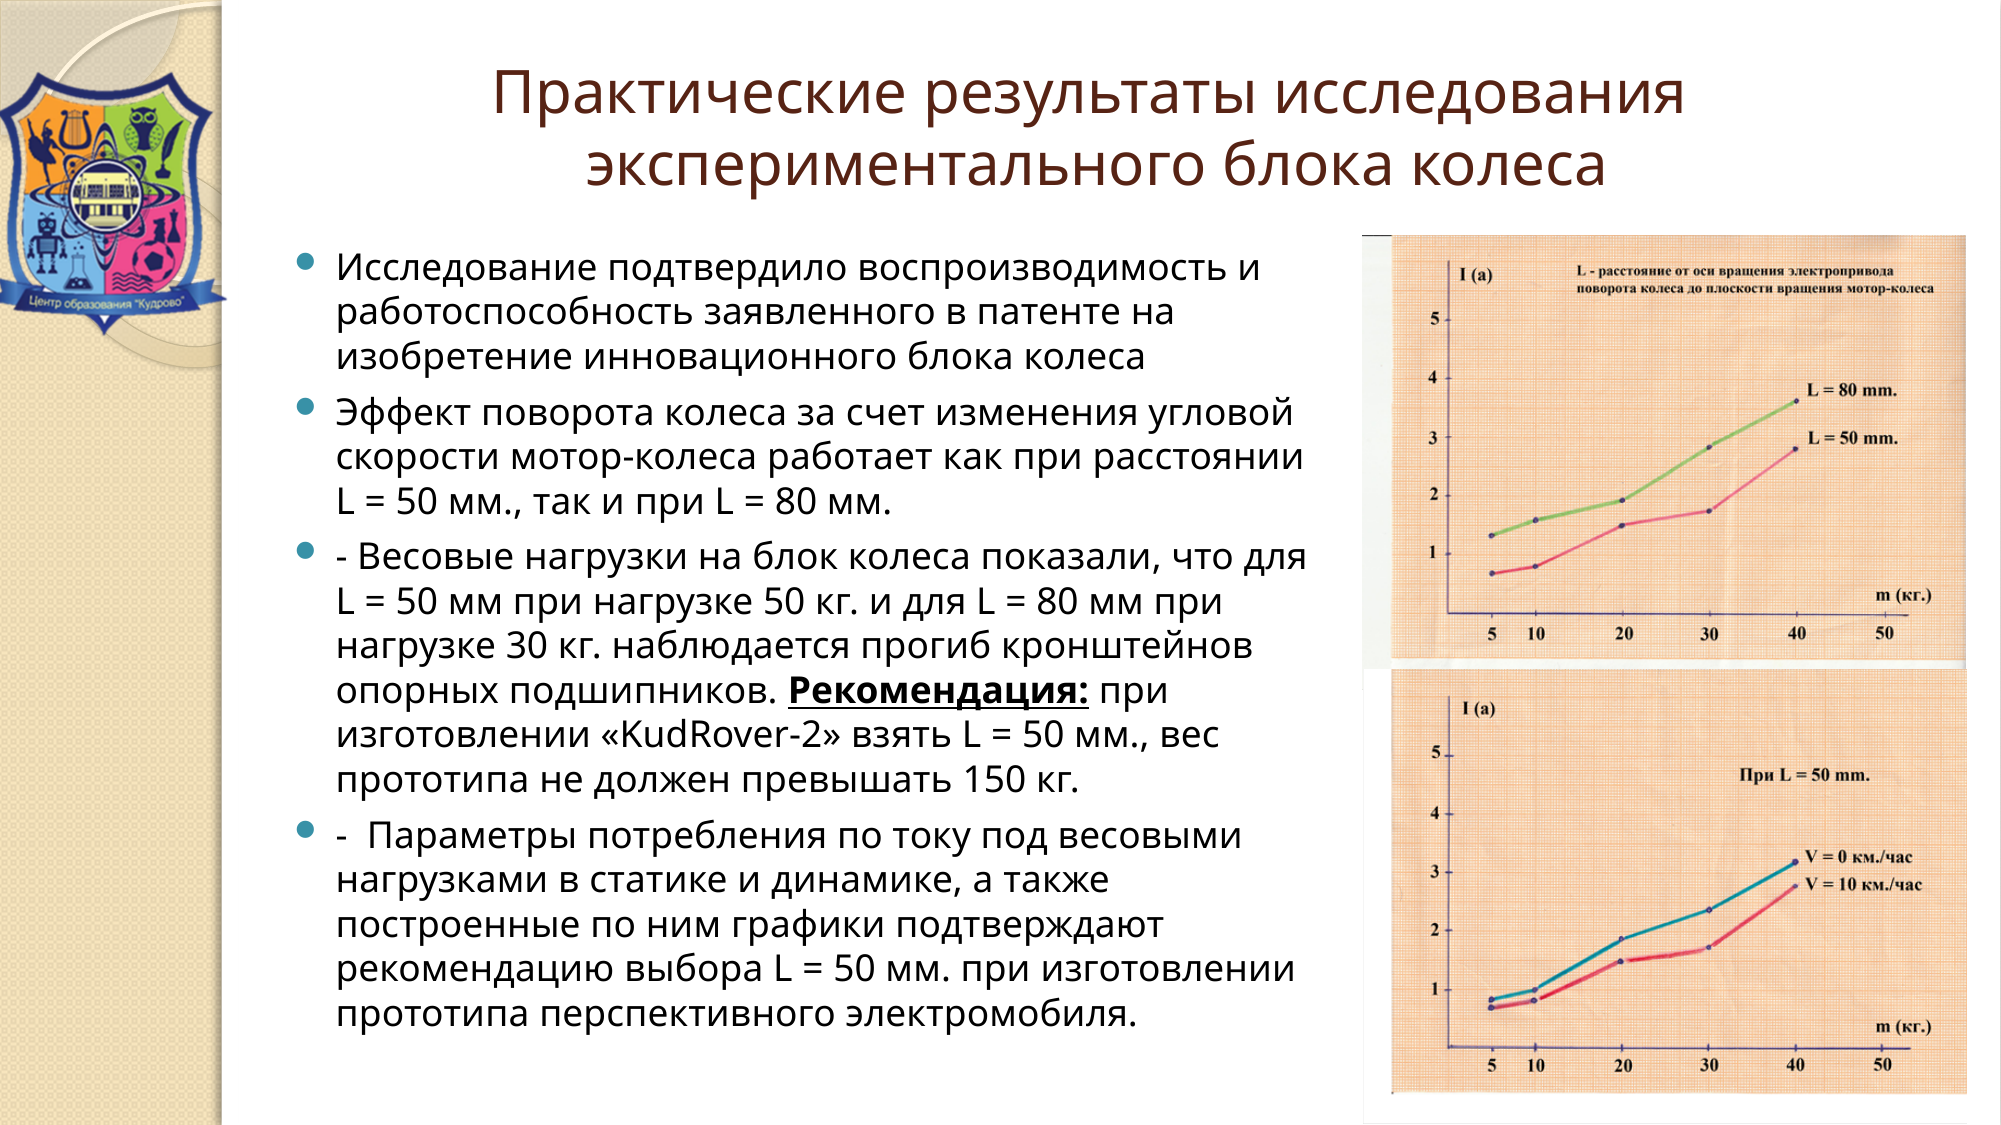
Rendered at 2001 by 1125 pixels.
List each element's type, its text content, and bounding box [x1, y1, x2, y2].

picture [0, 0, 254, 423]
list Исследование подтвердило воспроизводимость и работоспособность заявленного в патенте на изобретение инновационного блока колеса Эффект поворота колеса за счет изменения угловой скорости мотор-колеса работает как при расстоянии L = 50 мм., так и при L = 80 мм. - Весовые нагрузки на блок колеса показали, что для L = 50 мм при нагрузке 50 кг. и для L = 80 мм при нагрузке 30 кг. наблюдается прогиб кронштейнов опорных подшипников. Рекомендация: при изготовлении «KudRover-2» взять L = 50 мм., вес прототипа не должен превышать 150 кг. - Параметры потребления по току под весовыми нагрузками в статике и динамике, а также построенные по ним графики подтверждают рекомендацию выбора L = 50 мм. при изготовлении прототипа перспективного электромобиля. [267, 235, 1334, 1079]
title Практические результаты исследования экспериментального блока колеса [261, 45, 1954, 205]
picture [1362, 235, 1968, 1125]
